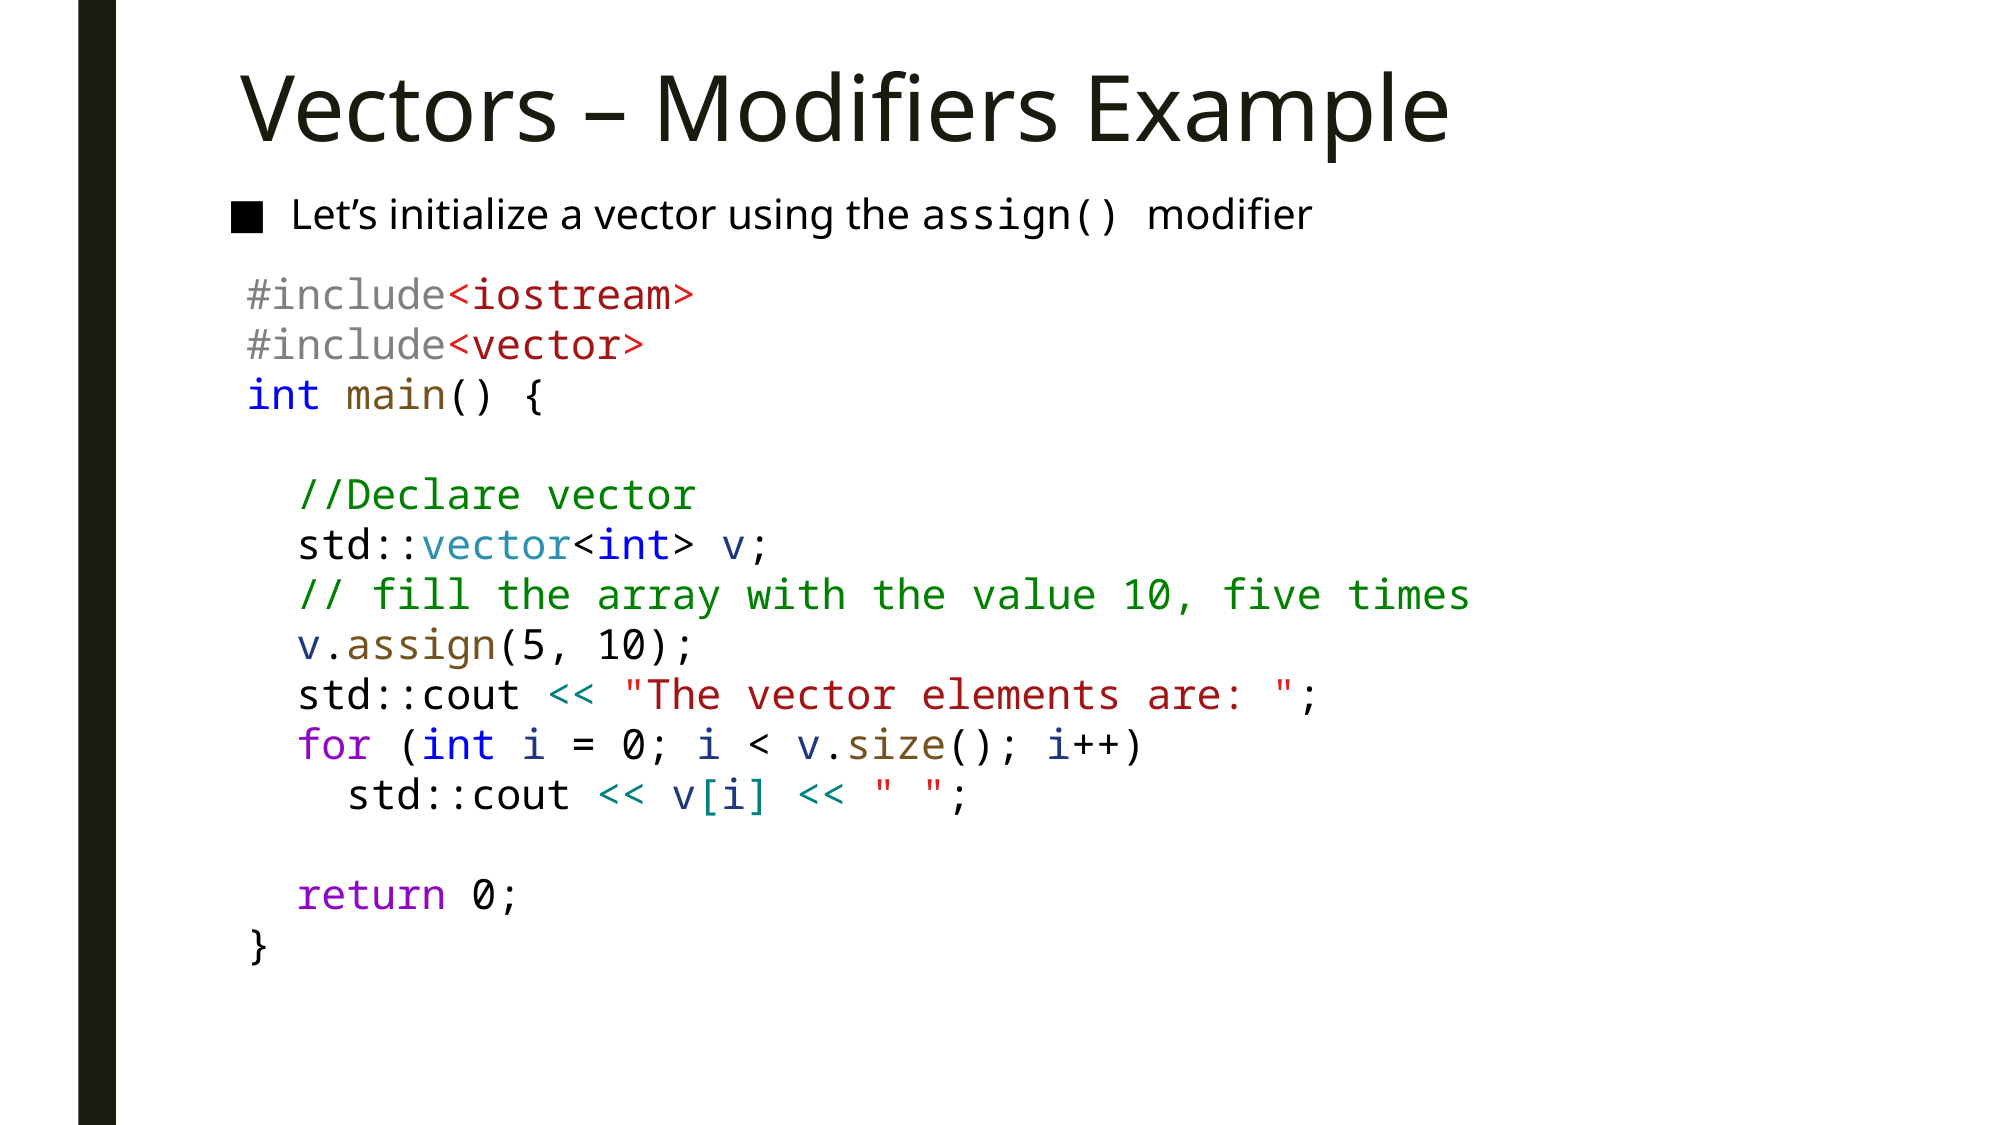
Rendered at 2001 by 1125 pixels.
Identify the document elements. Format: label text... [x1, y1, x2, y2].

text_box #include<iostream> #include<vector> int main() { //Declare vector std::vector<int> v; // fill the array with the value 10, five times v.assign(5, 10); std::cout << "The vector elements are: "; for (int i = 0; i < v.size(); i++) std::cout << v[i] << " "; return 0; } [231, 260, 1512, 976]
title Vectors – Modifiers Example [225, 55, 1800, 187]
list Let’s initialize a vector using the assign() modifier [212, 154, 1788, 1050]
